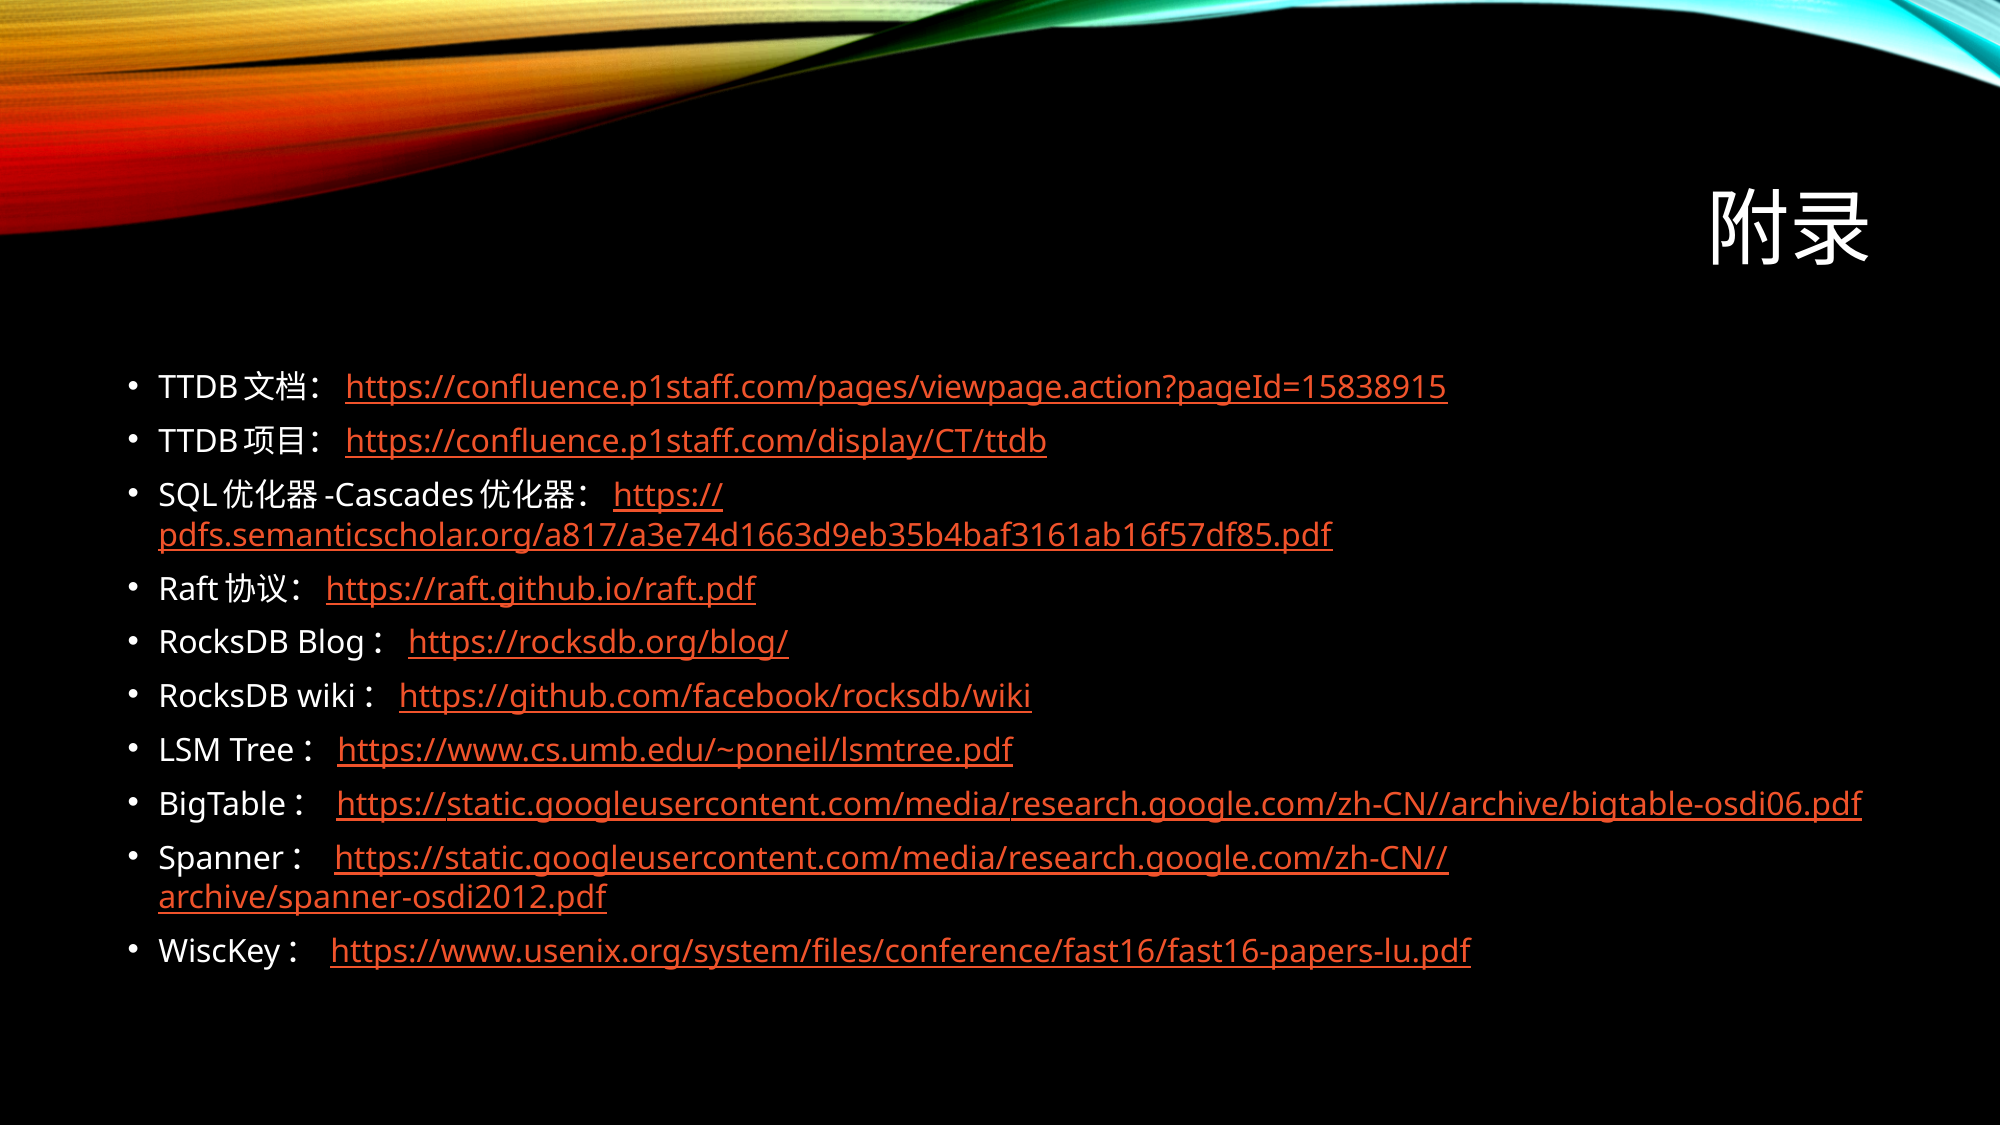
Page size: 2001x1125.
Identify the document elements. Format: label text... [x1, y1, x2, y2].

list TTDB文档：https://confluence.p1staff.com/pages/viewpage.action?pageId=15838915 TTDB项目：https://confluence.p1staff.com/display/CT/ttdb SQL优化器-Cascades优化器：https://pdfs.semanticscholar.org/a817/a3e74d1663d9eb35b4baf3161ab16f57df85.pdf Raft协议：https://raft.github.io/raft.pdf RocksDB Blog：https://rocksdb.org/blog/ RocksDB wiki：https://github.com/facebook/rocksdb/wiki LSM Tree：https://www.cs.umb.edu/~poneil/lsmtree.pdf BigTable： https://static.googleusercontent.com/media/research.google.com/zh-CN//archive/bigtable-osdi06.pdf Spanner： https://static.googleusercontent.com/media/research.google.com/zh-CN//archive/spanner-osdi2012.pdf WiscKey： https://www.usenix.org/system/files/conference/fast16/fast16-papers-lu.pdf [112, 360, 1888, 1021]
title 附录 [474, 125, 1888, 338]
picture [0, 0, 2000, 237]
